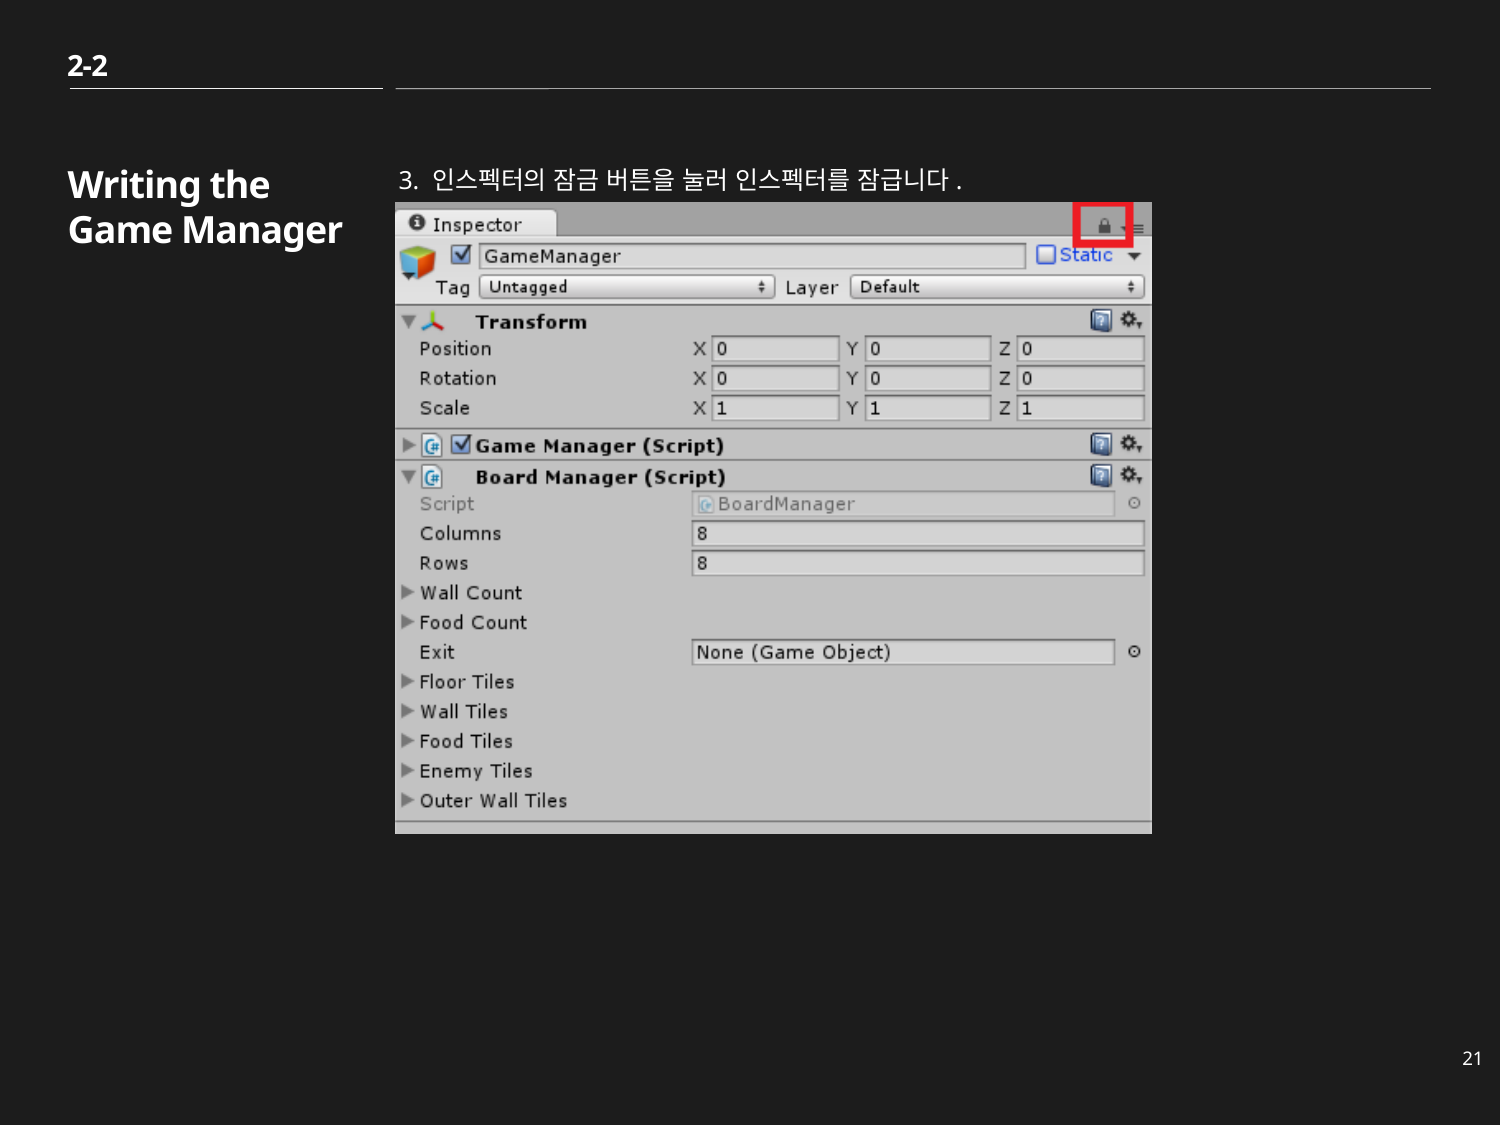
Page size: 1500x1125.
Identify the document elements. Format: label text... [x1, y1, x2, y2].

text_box 3. 인스펙터의 잠금 버튼을 눌러 인스펙터를 잠급니다. [383, 157, 978, 202]
picture [395, 202, 1152, 834]
title Writing the Game Manager [52, 153, 384, 395]
text_box 2-2 [52, 39, 123, 90]
text_box 21 [1377, 1039, 1499, 1080]
